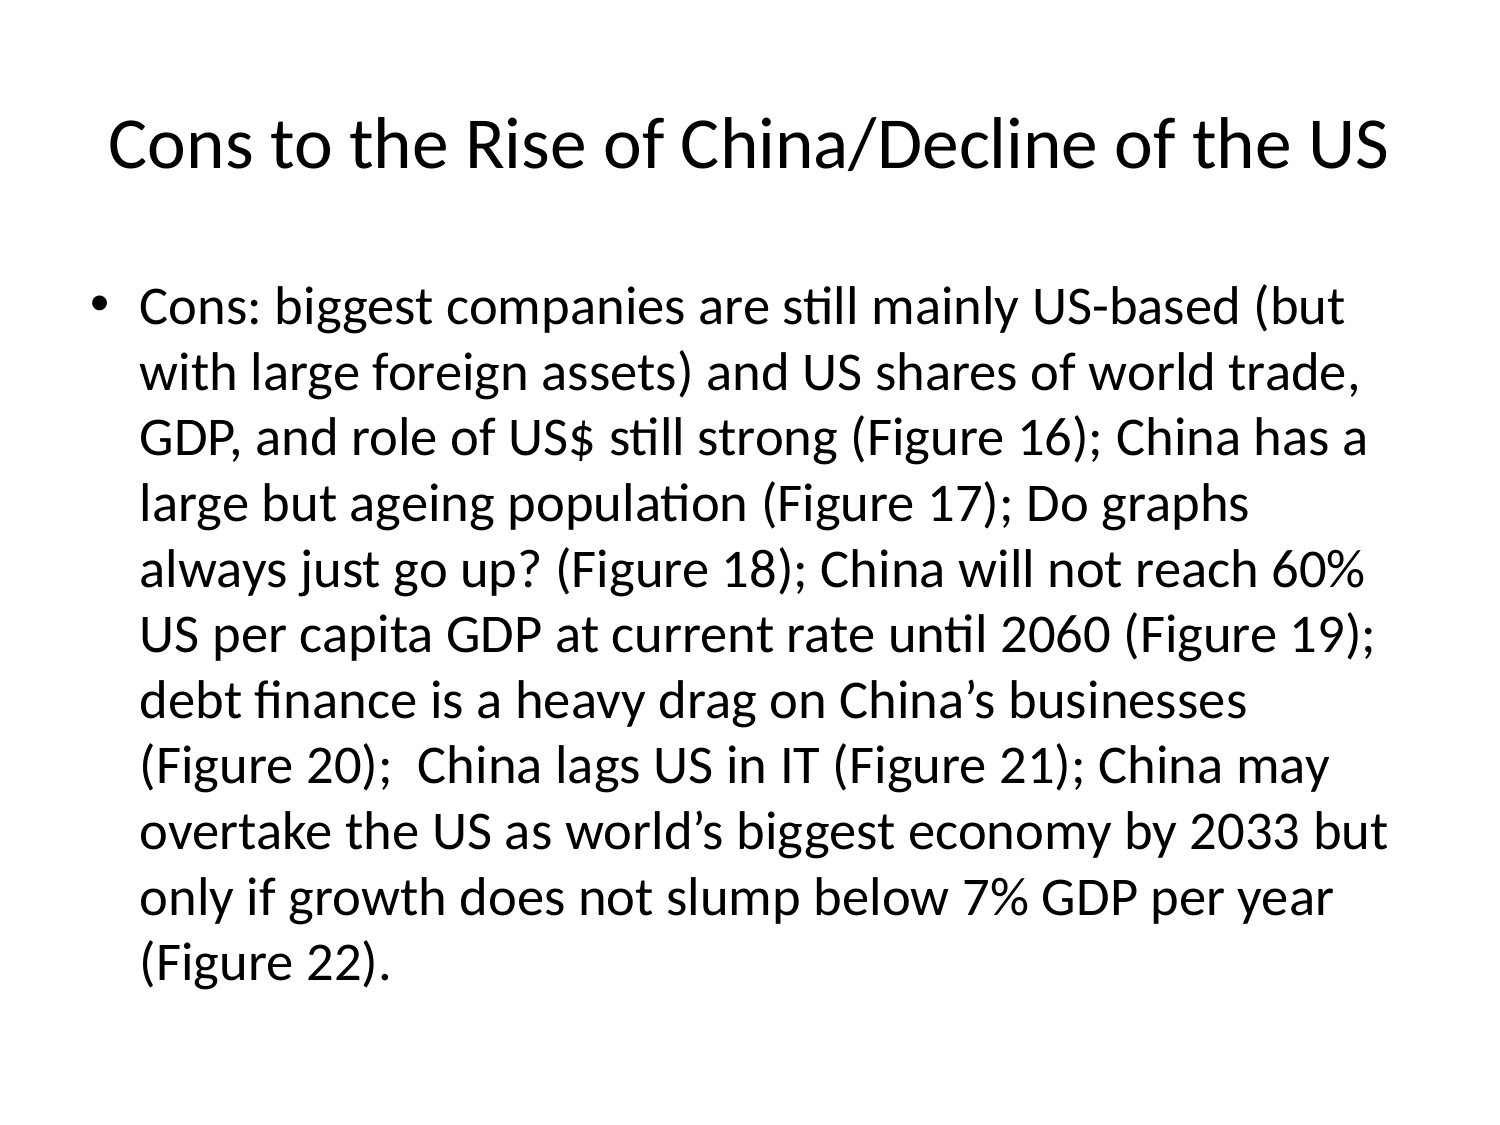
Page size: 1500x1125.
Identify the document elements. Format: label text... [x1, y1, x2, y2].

title Cons to the Rise of China/Decline of the US [75, 45, 1425, 233]
list Cons: biggest companies are still mainly US-based (but with large foreign assets) and US shares of world trade, GDP, and role of US$ still strong (Figure 16); China has a large but ageing population (Figure 17); Do graphs always just go up? (Figure 18); China will not reach 60% US per capita GDP at current rate until 2060 (Figure 19); debt finance is a heavy drag on China’s businesses (Figure 20); China lags US in IT (Figure 21); China may overtake the US as world’s biggest economy by 2033 but only if growth does not slump below 7% GDP per year (Figure 22). [75, 262, 1425, 1005]
